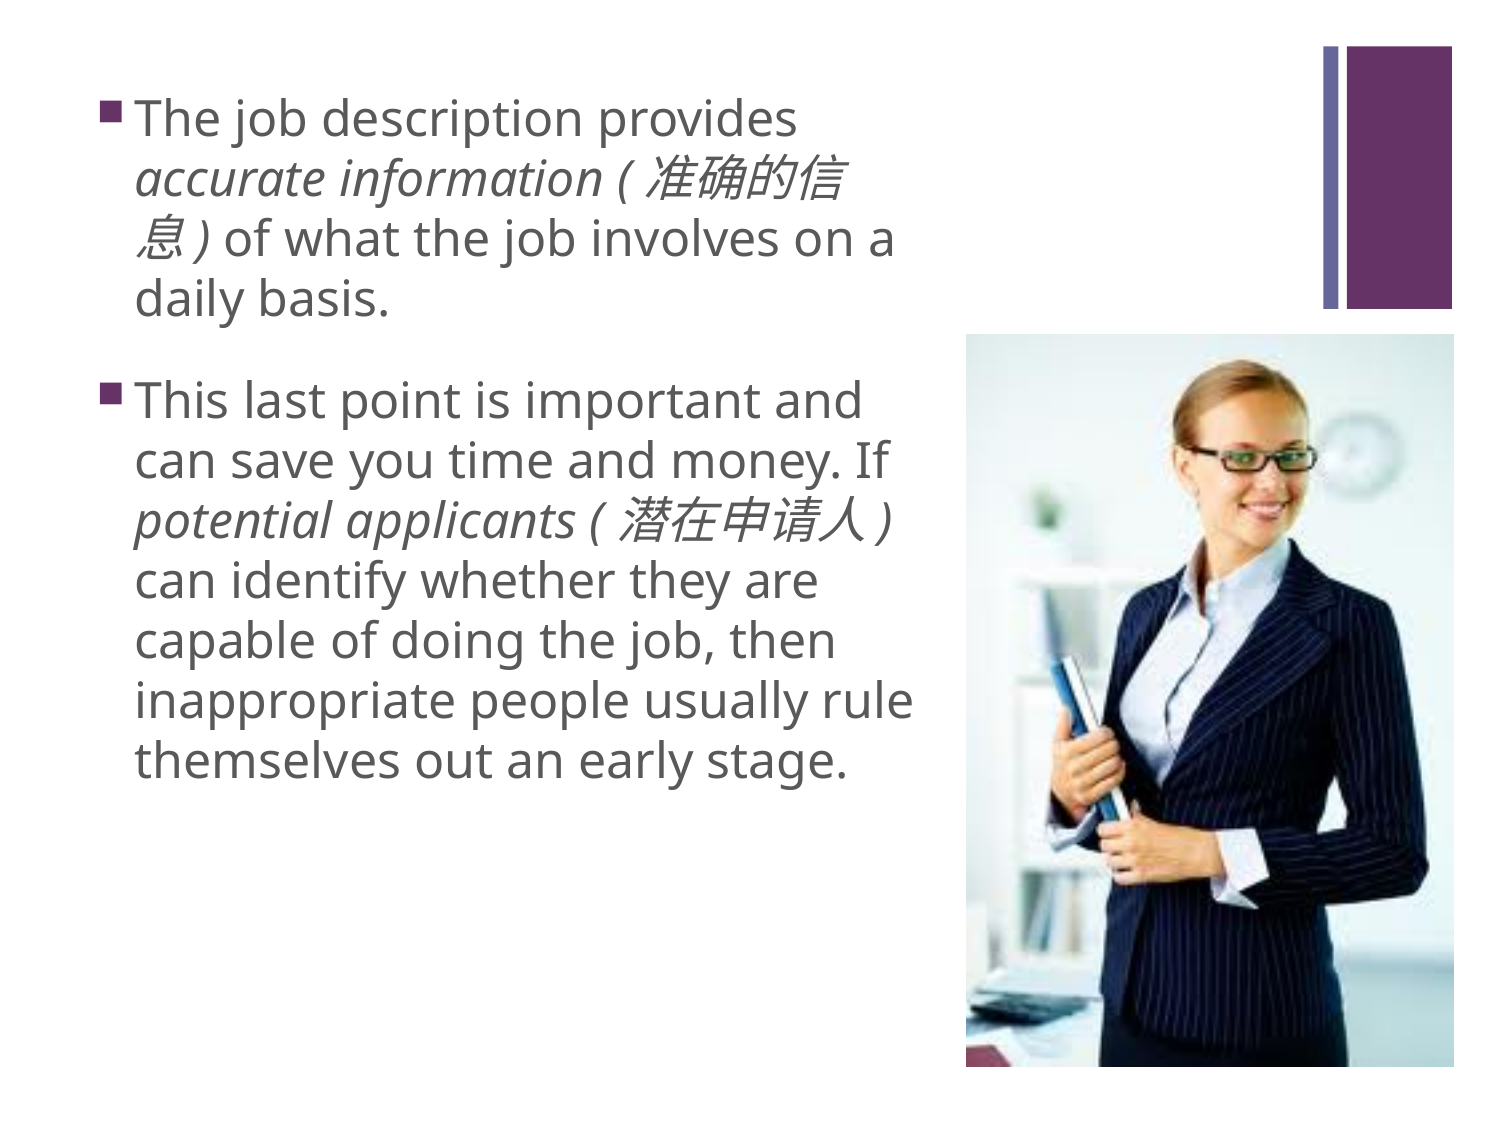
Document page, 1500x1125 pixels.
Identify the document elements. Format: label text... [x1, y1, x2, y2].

picture [965, 333, 1455, 1068]
list The job description provides accurate information (准确的信息) of what the job involves on a daily basis. This last point is important and can save you time and money. If potential applicants (潜在申请人) can identify whether they are capable of doing the job, then inappropriate people usually rule themselves out an early stage. [81, 79, 935, 1005]
